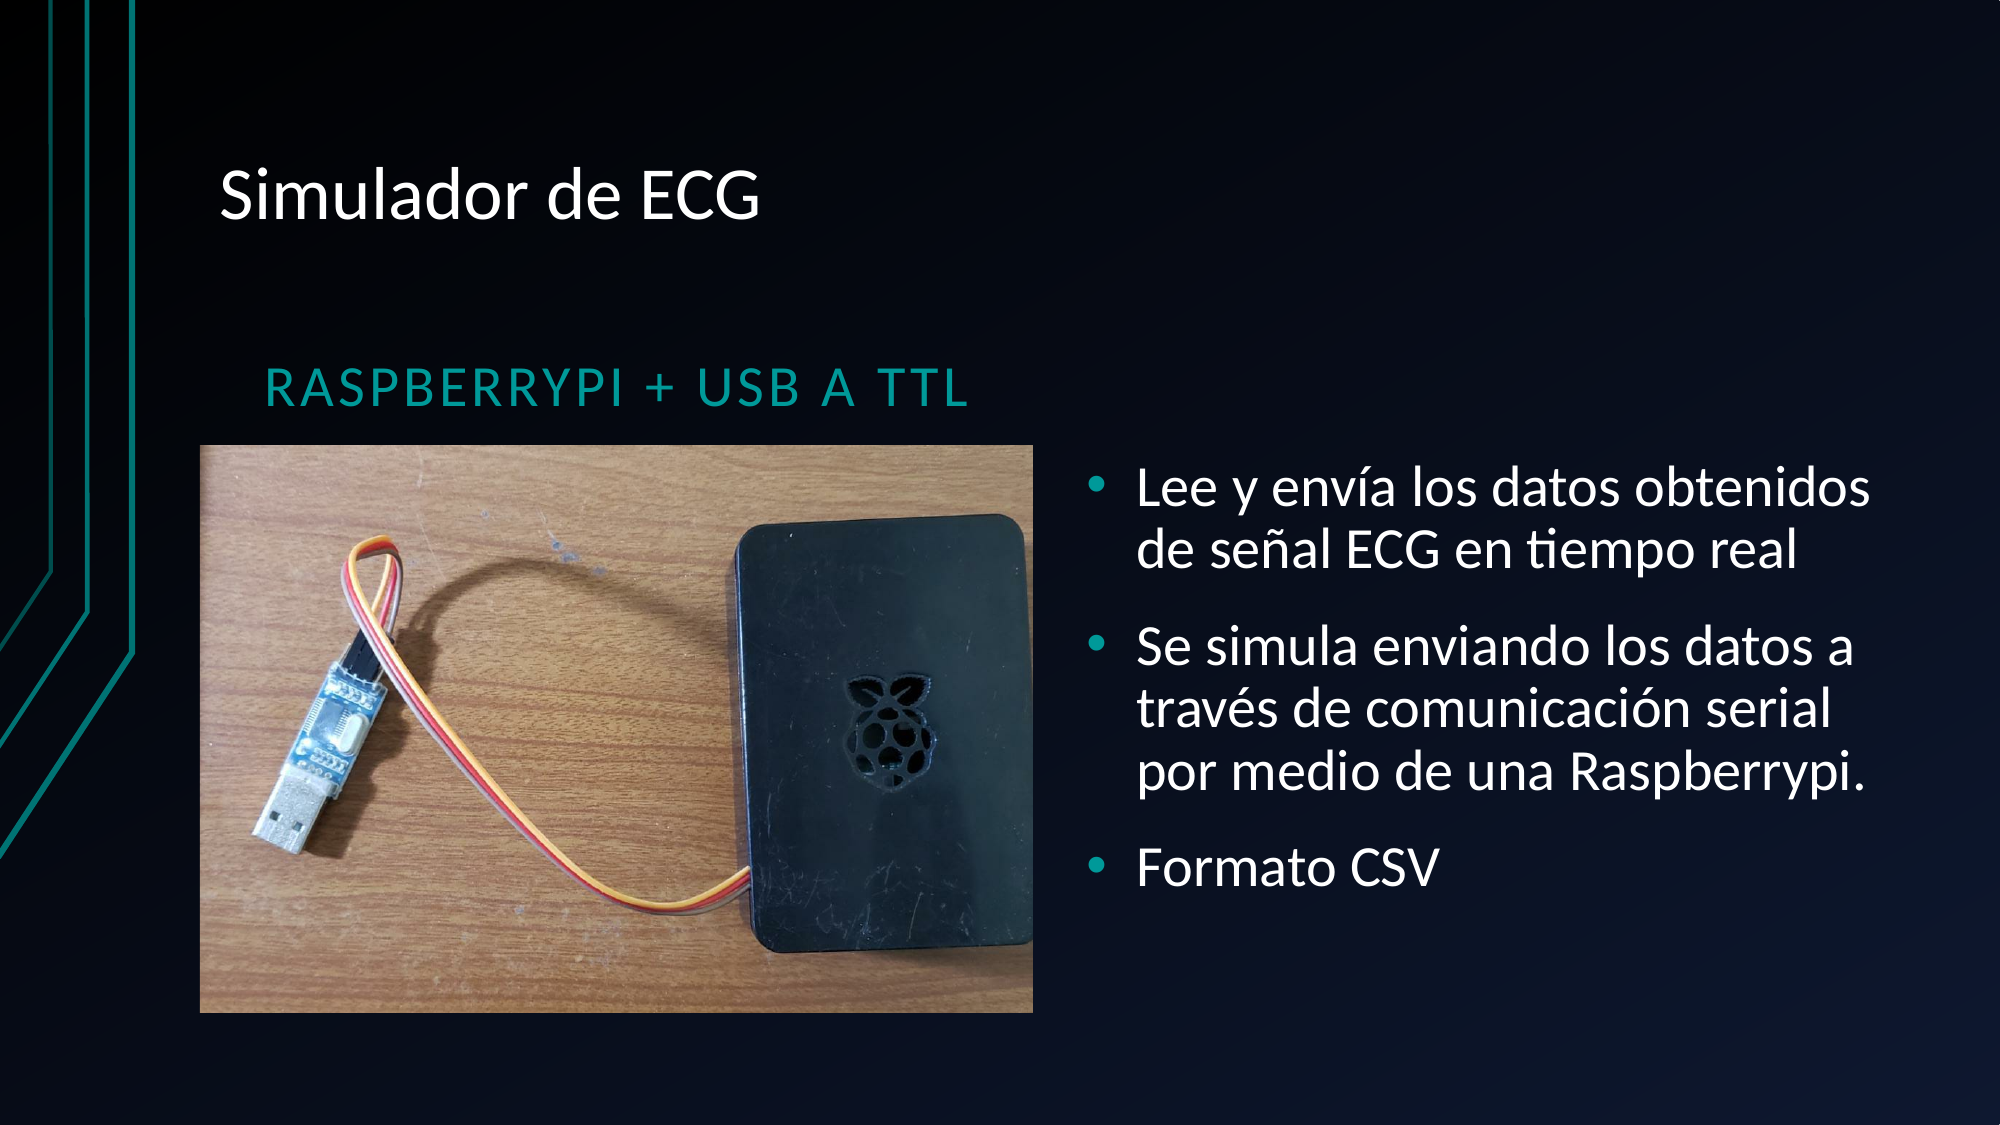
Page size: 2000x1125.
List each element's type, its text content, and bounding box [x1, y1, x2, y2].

list Lee y envía los datos obtenidos de señal ECG en tiempo real Se simula enviando los datos a través de comunicación serial por medio de una Raspberrypi. Formato CSV [1066, 445, 1900, 1013]
picture [199, 445, 1034, 1013]
title Simulador de ECG [199, 45, 1900, 246]
list Raspberrypi + USB a ttl [199, 279, 1034, 430]
